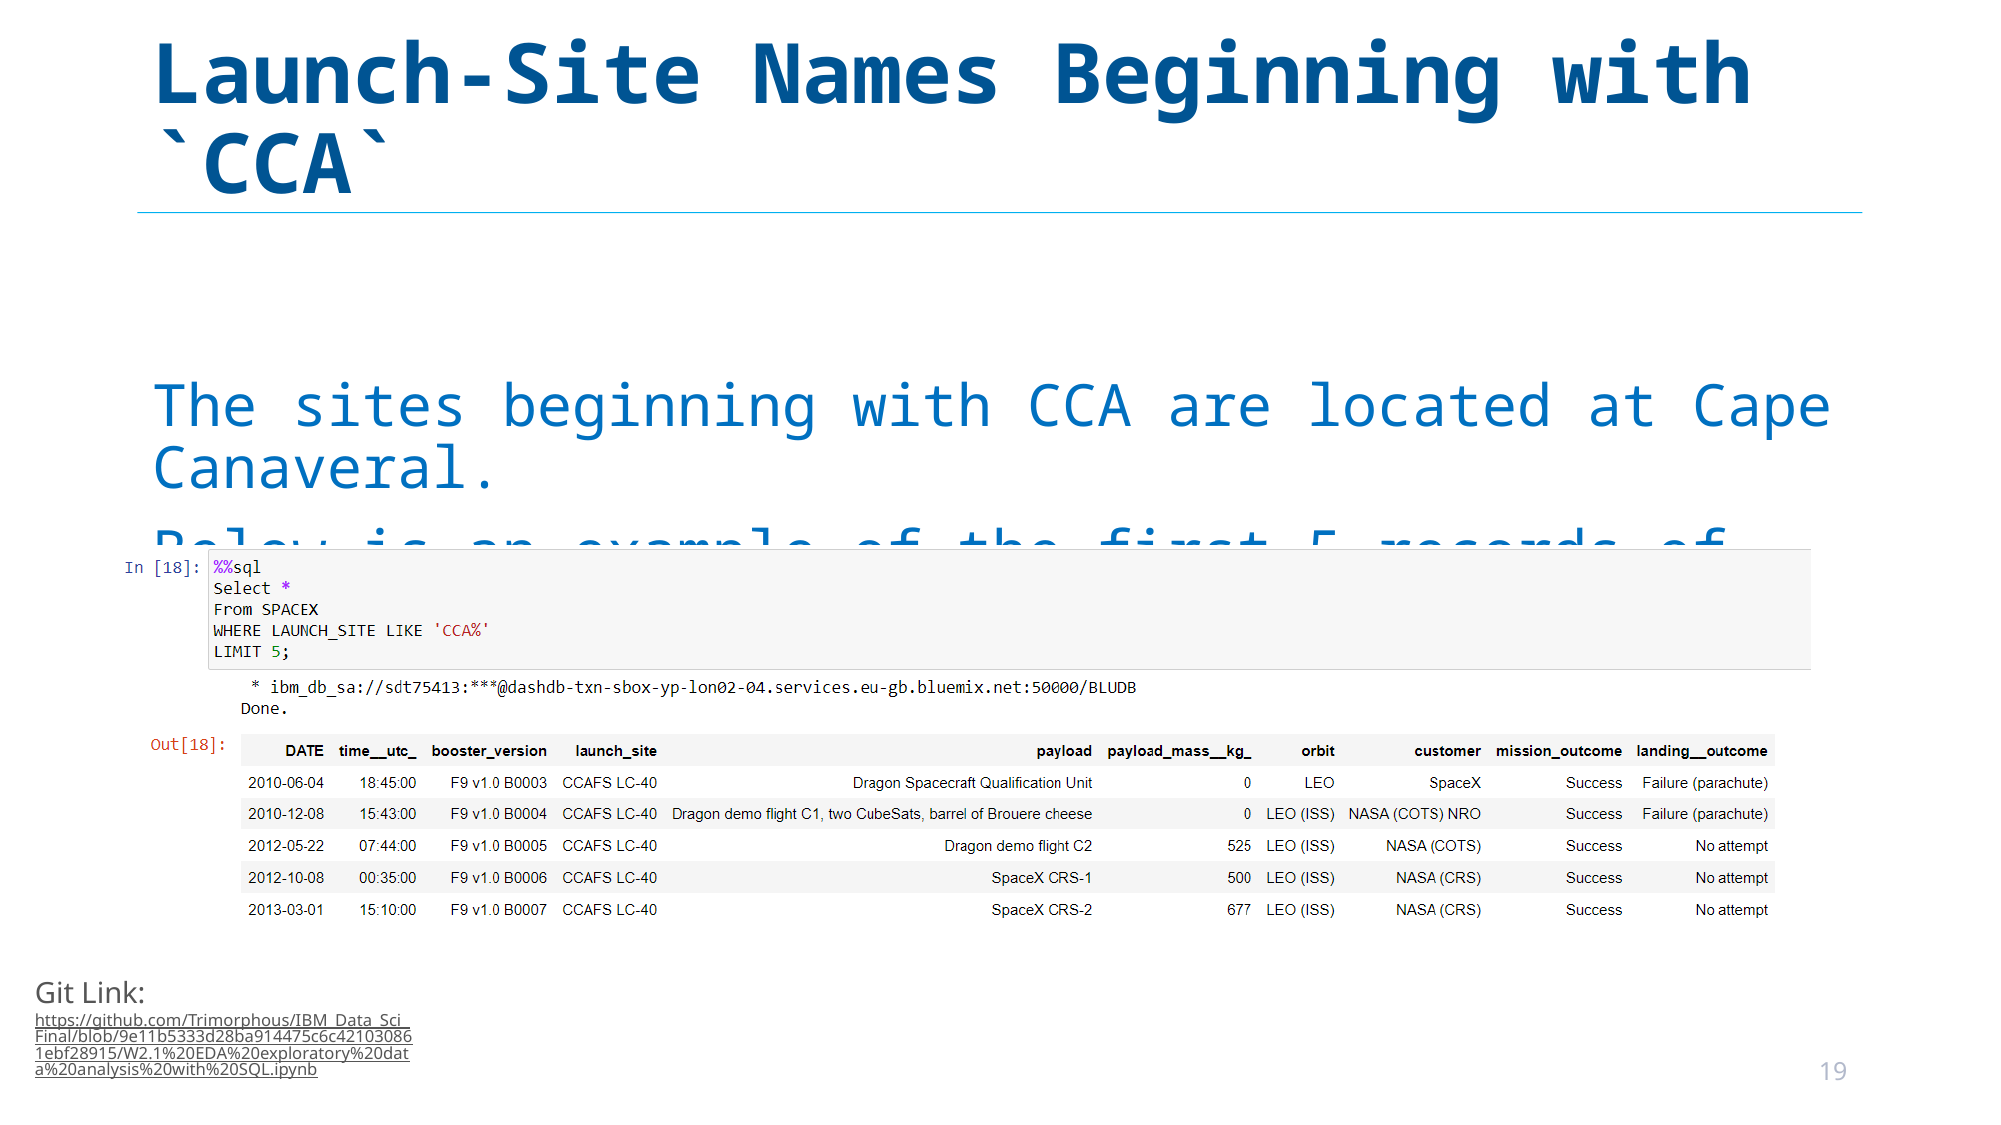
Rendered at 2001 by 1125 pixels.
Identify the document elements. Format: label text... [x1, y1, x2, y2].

title Launch-Site Names Beginning with `CCA` [137, 13, 1863, 231]
slide_number 19 [1412, 1042, 1863, 1103]
text_box Git Link: https://github.com/Trimorphous/IBM_Data_Sci_Final/blob/9e11b5333d28ba914475c6c421030861ebf28915/W2.1%20EDA%20exploratory%20data%20analysis%20with%20SQL.ipynb [19, 966, 431, 1040]
picture [118, 545, 1811, 932]
list The sites beginning with CCA are located at Cape Canaveral. Below is an example of the first 5 records of Cape Canaveral launches: [137, 277, 1863, 992]
